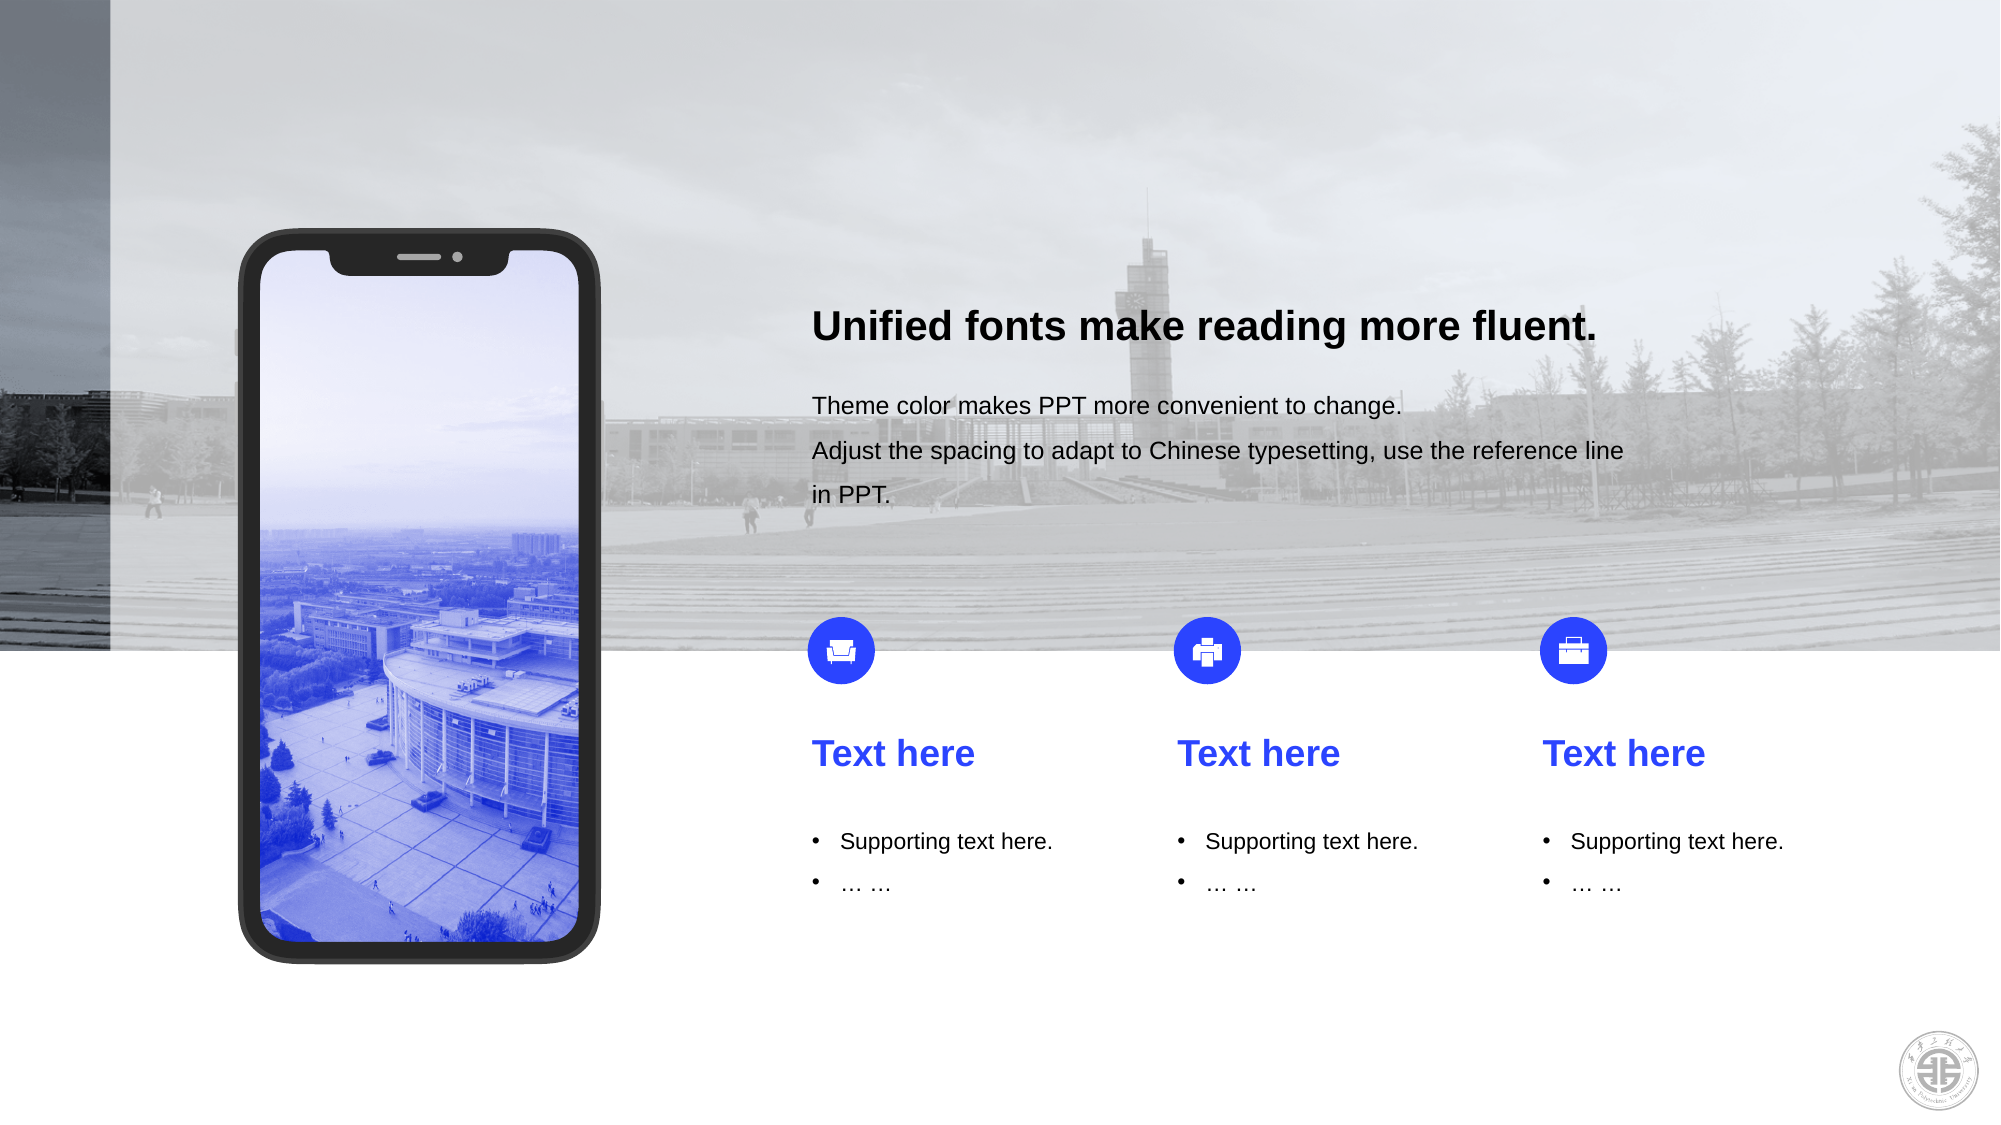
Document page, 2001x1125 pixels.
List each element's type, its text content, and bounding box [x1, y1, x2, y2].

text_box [1539, 616, 1608, 685]
text_box Unified fonts make reading more fluent. [796, 241, 1656, 356]
text_box [1898, 1030, 1979, 1111]
text_box Theme color makes PPT more convenient to change. Adjust the spacing to adapt to Chinese typesetting, use the reference line in PPT. [796, 356, 1656, 528]
text_box Text here [1527, 698, 1939, 805]
text_box Supporting text here. … … [1527, 805, 1939, 933]
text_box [234, 228, 605, 965]
text_box [0, 0, 109, 652]
text_box Text here [1162, 698, 1527, 805]
text_box Supporting text here. … … [796, 805, 1162, 933]
text_box Supporting text here. … … [1162, 805, 1527, 933]
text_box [807, 616, 875, 685]
text_box Text here [796, 698, 1162, 805]
text_box [109, 0, 2000, 653]
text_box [1173, 616, 1242, 685]
